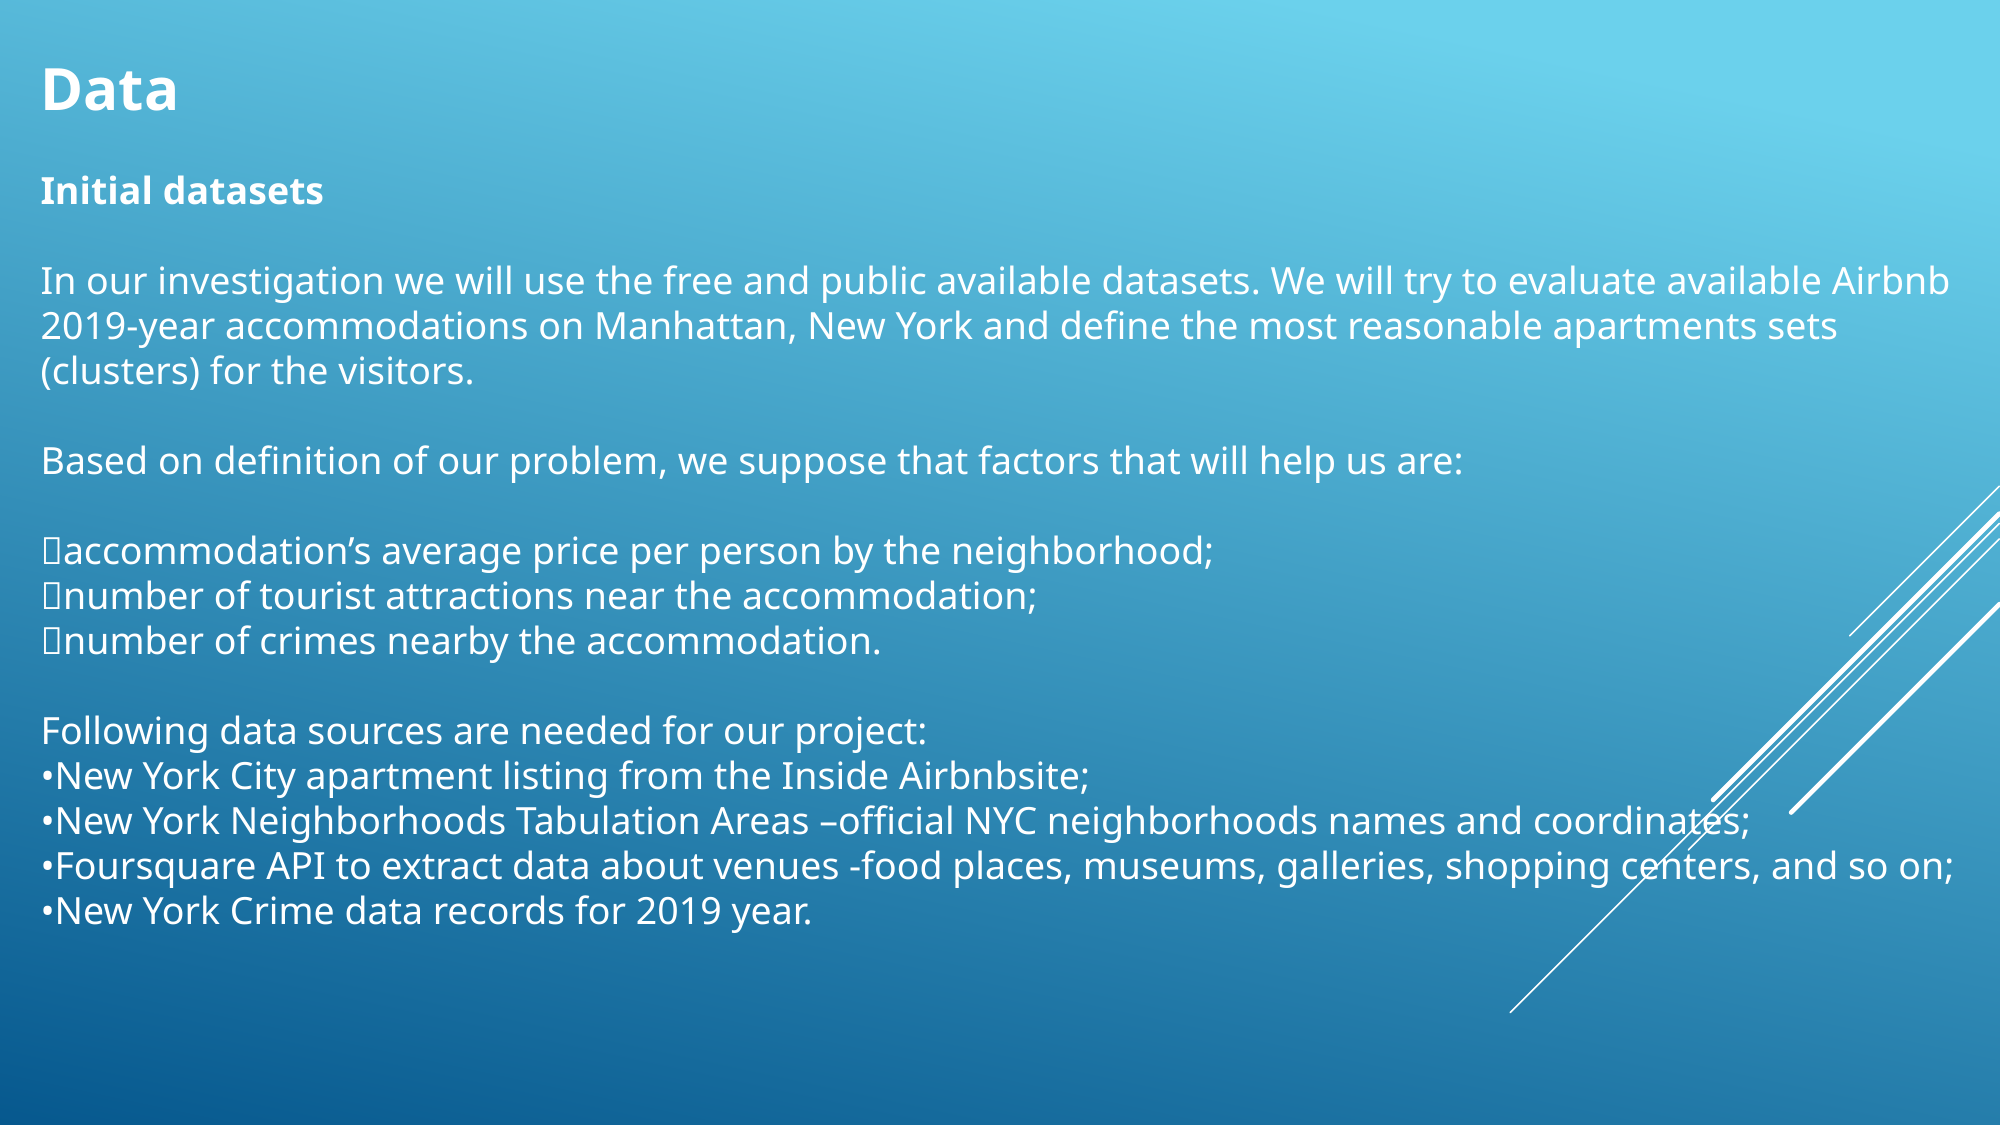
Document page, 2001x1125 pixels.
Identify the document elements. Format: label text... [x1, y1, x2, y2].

text_box Data Initial datasets In our investigation we will use the free and public available datasets. We will try to evaluate available Airbnb 2019-year accommodations on Manhattan, New York and define the most reasonable apartments sets (clusters) for the visitors. Based on definition of our problem, we suppose that factors that will help us are: accommodation’s average price per person by the neighborhood; number of tourist attractions near the accommodation; number of crimes nearby the accommodation. Following data sources are needed for our project: •New York City apartment listing from the Inside Airbnbsite; •New York Neighborhoods Tabulation Areas –official NYC neighborhoods names and coordinates; •Foursquare API to extract data about venues -food places, museums, galleries, shopping centers, and so on; •New York Crime data records for 2019 year. [25, 44, 1975, 985]
